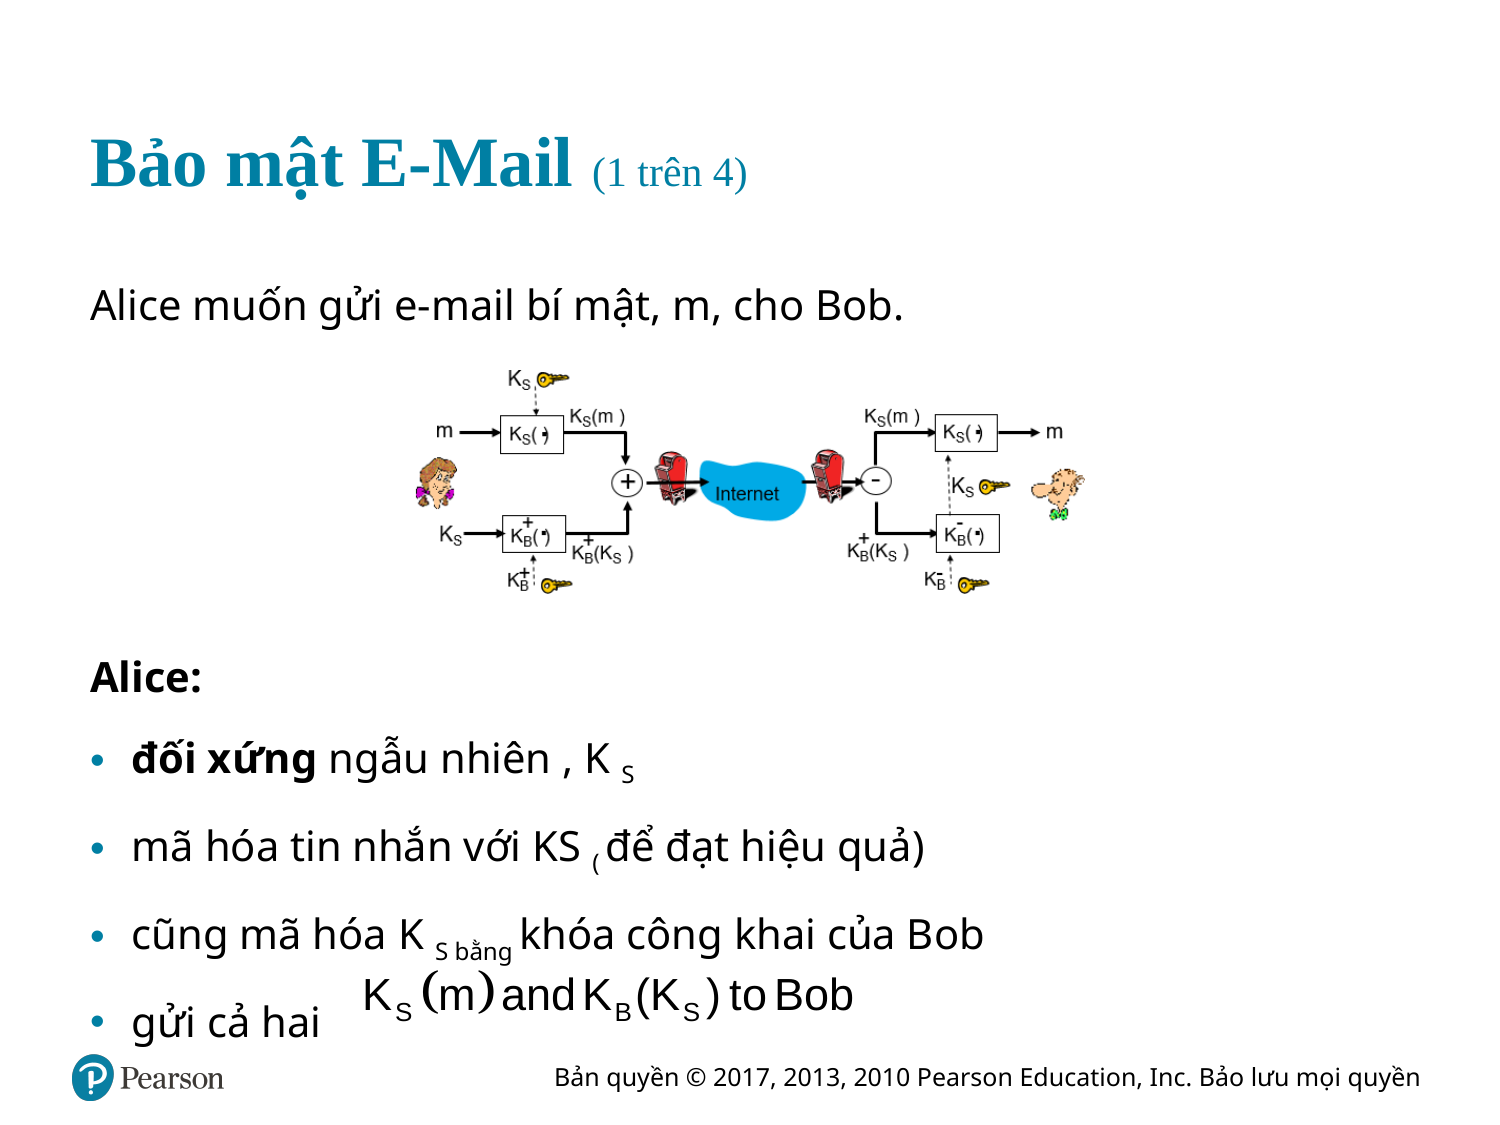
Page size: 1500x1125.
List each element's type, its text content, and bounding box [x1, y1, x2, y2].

list Alice muốn gửi e-mail bí mật, m, cho Bob. [75, 263, 1425, 635]
list Alice: đối xứng ngẫu nhiên , K S mã hóa tin nhắn với KS ( để đạt hiệu quả) cũng mã hóa K S bằng khóa công khai của Bob gửi cả hai [75, 635, 1425, 1125]
title Bảo mật E-Mail (1 trên 4) [75, 0, 1425, 216]
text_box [358, 961, 865, 1037]
picture [415, 369, 1085, 594]
